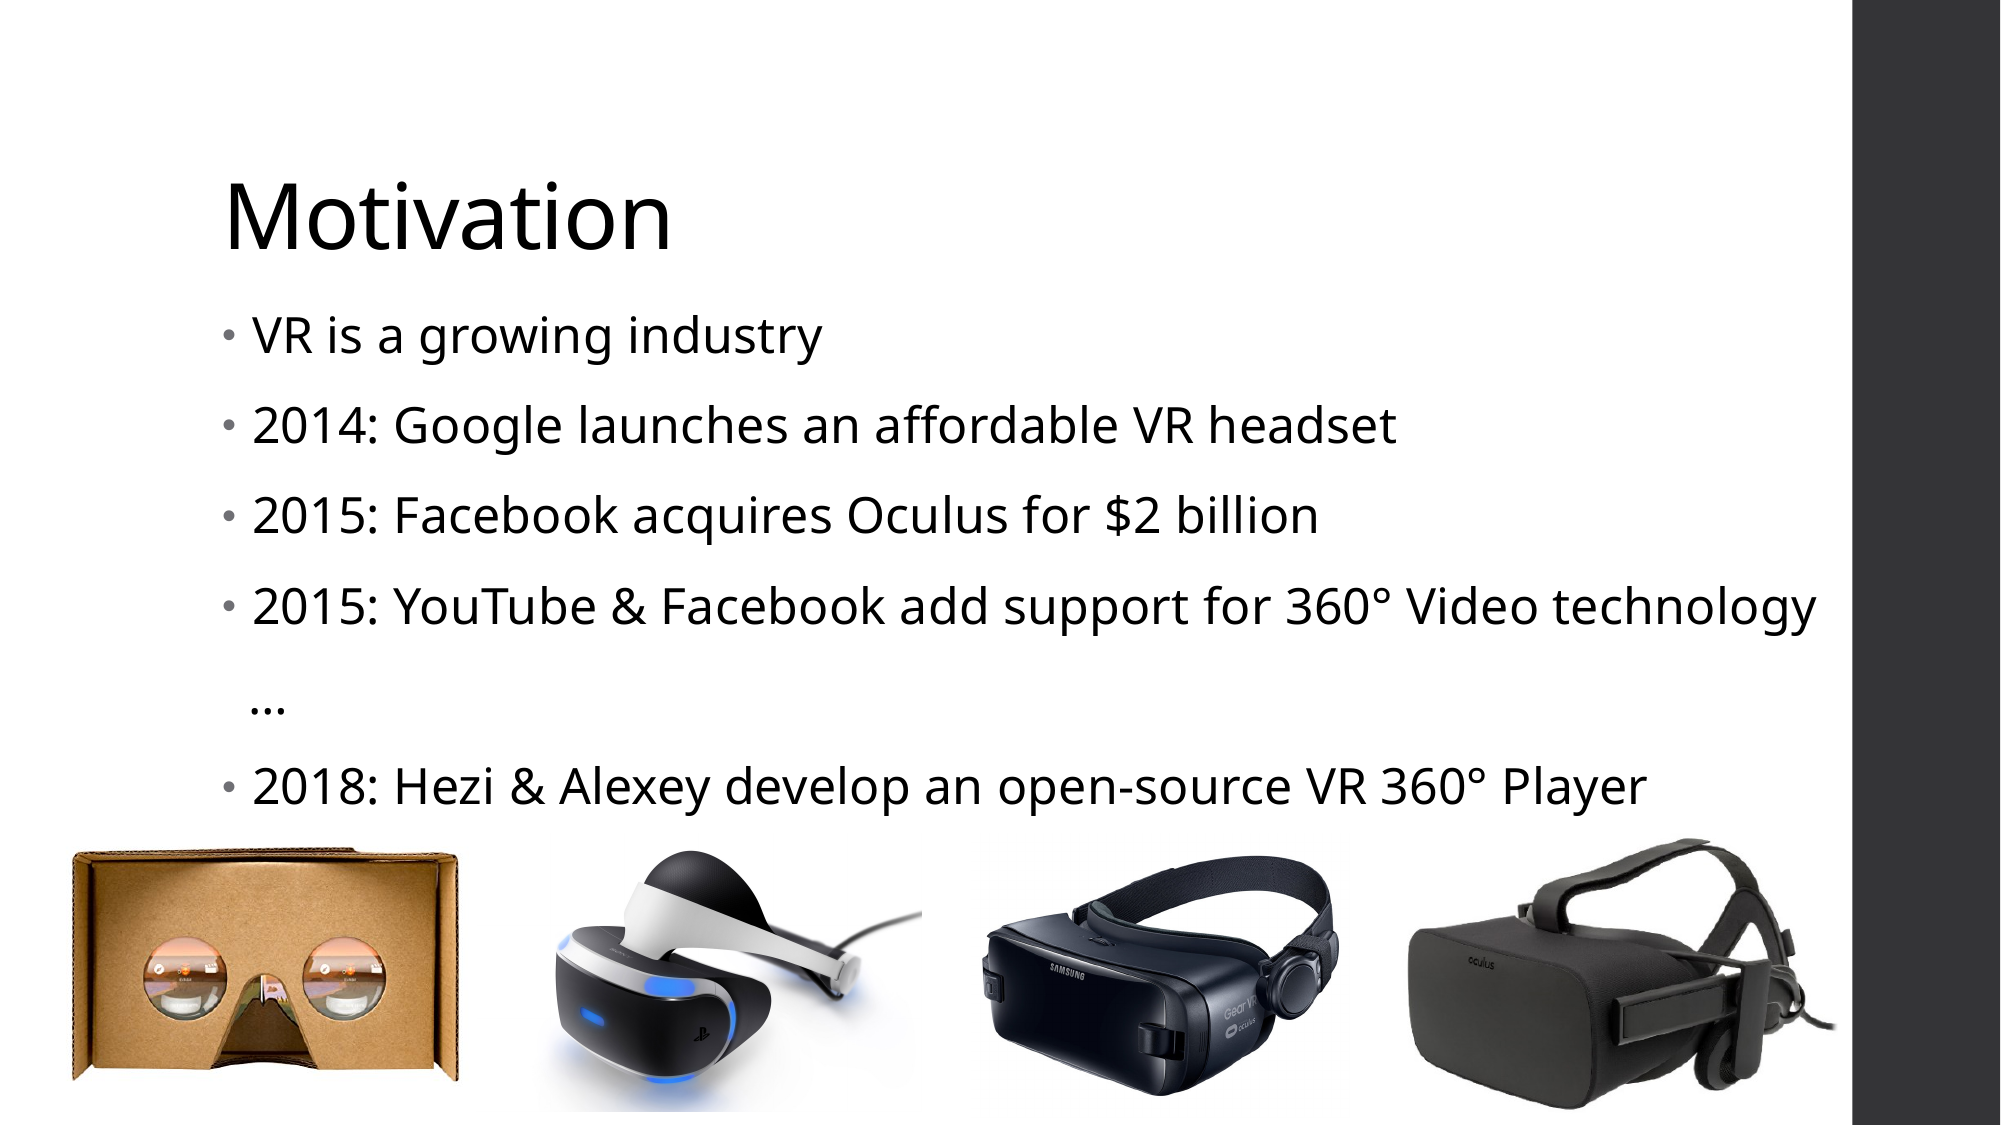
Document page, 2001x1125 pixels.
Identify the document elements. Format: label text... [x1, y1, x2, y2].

list VR is a growing industry 2014: Google launches an affordable VR headset 2015: Facebook acquires Oculus for $2 billion 2015: YouTube & Facebook add support for 360° Video technology … 2018: Hezi & Alexey develop an open-source VR 360° Player [206, 299, 1887, 1014]
title Motivation [206, 60, 1797, 278]
picture [970, 833, 1350, 1118]
picture [53, 832, 922, 1112]
picture [1398, 832, 1841, 1115]
